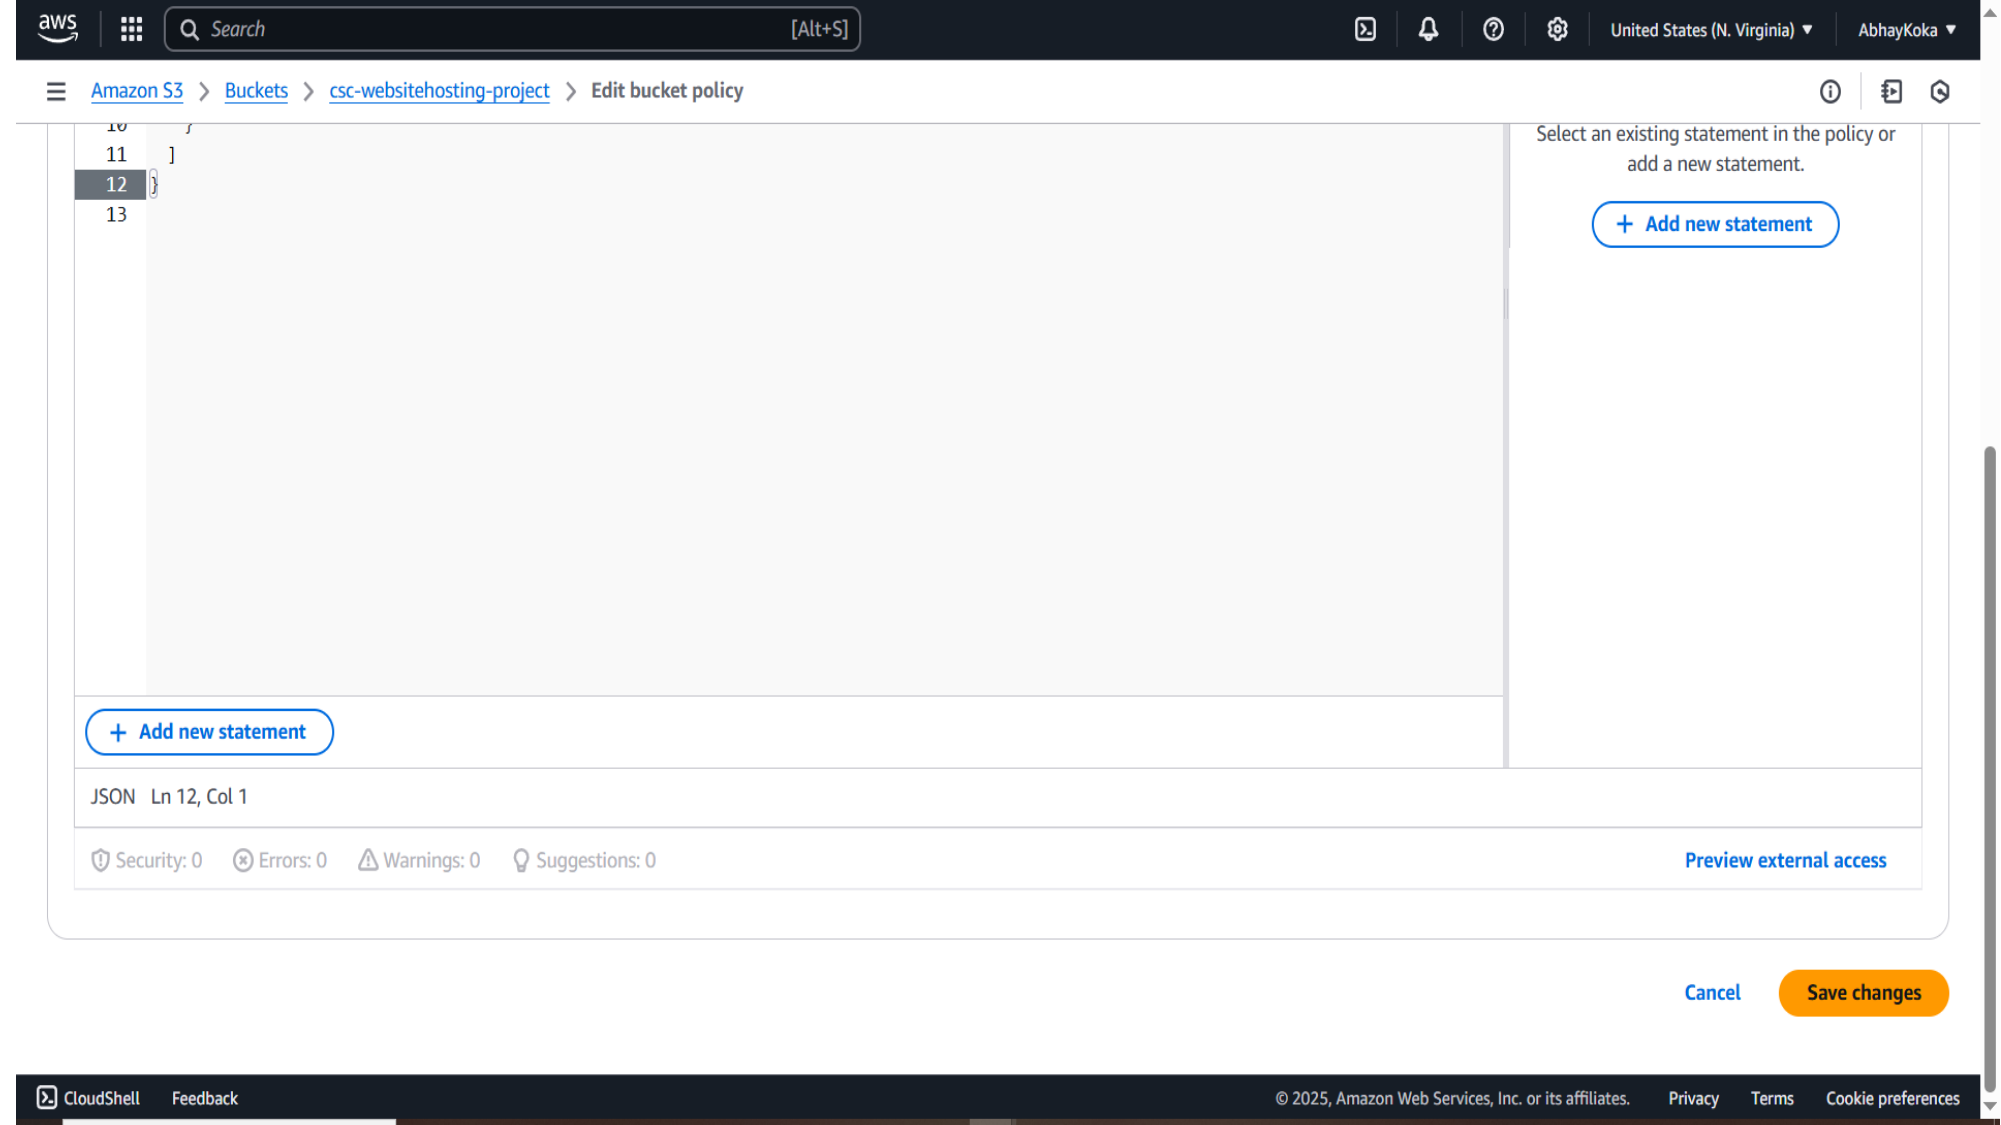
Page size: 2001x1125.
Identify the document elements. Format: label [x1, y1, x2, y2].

list [16, 0, 2000, 1125]
